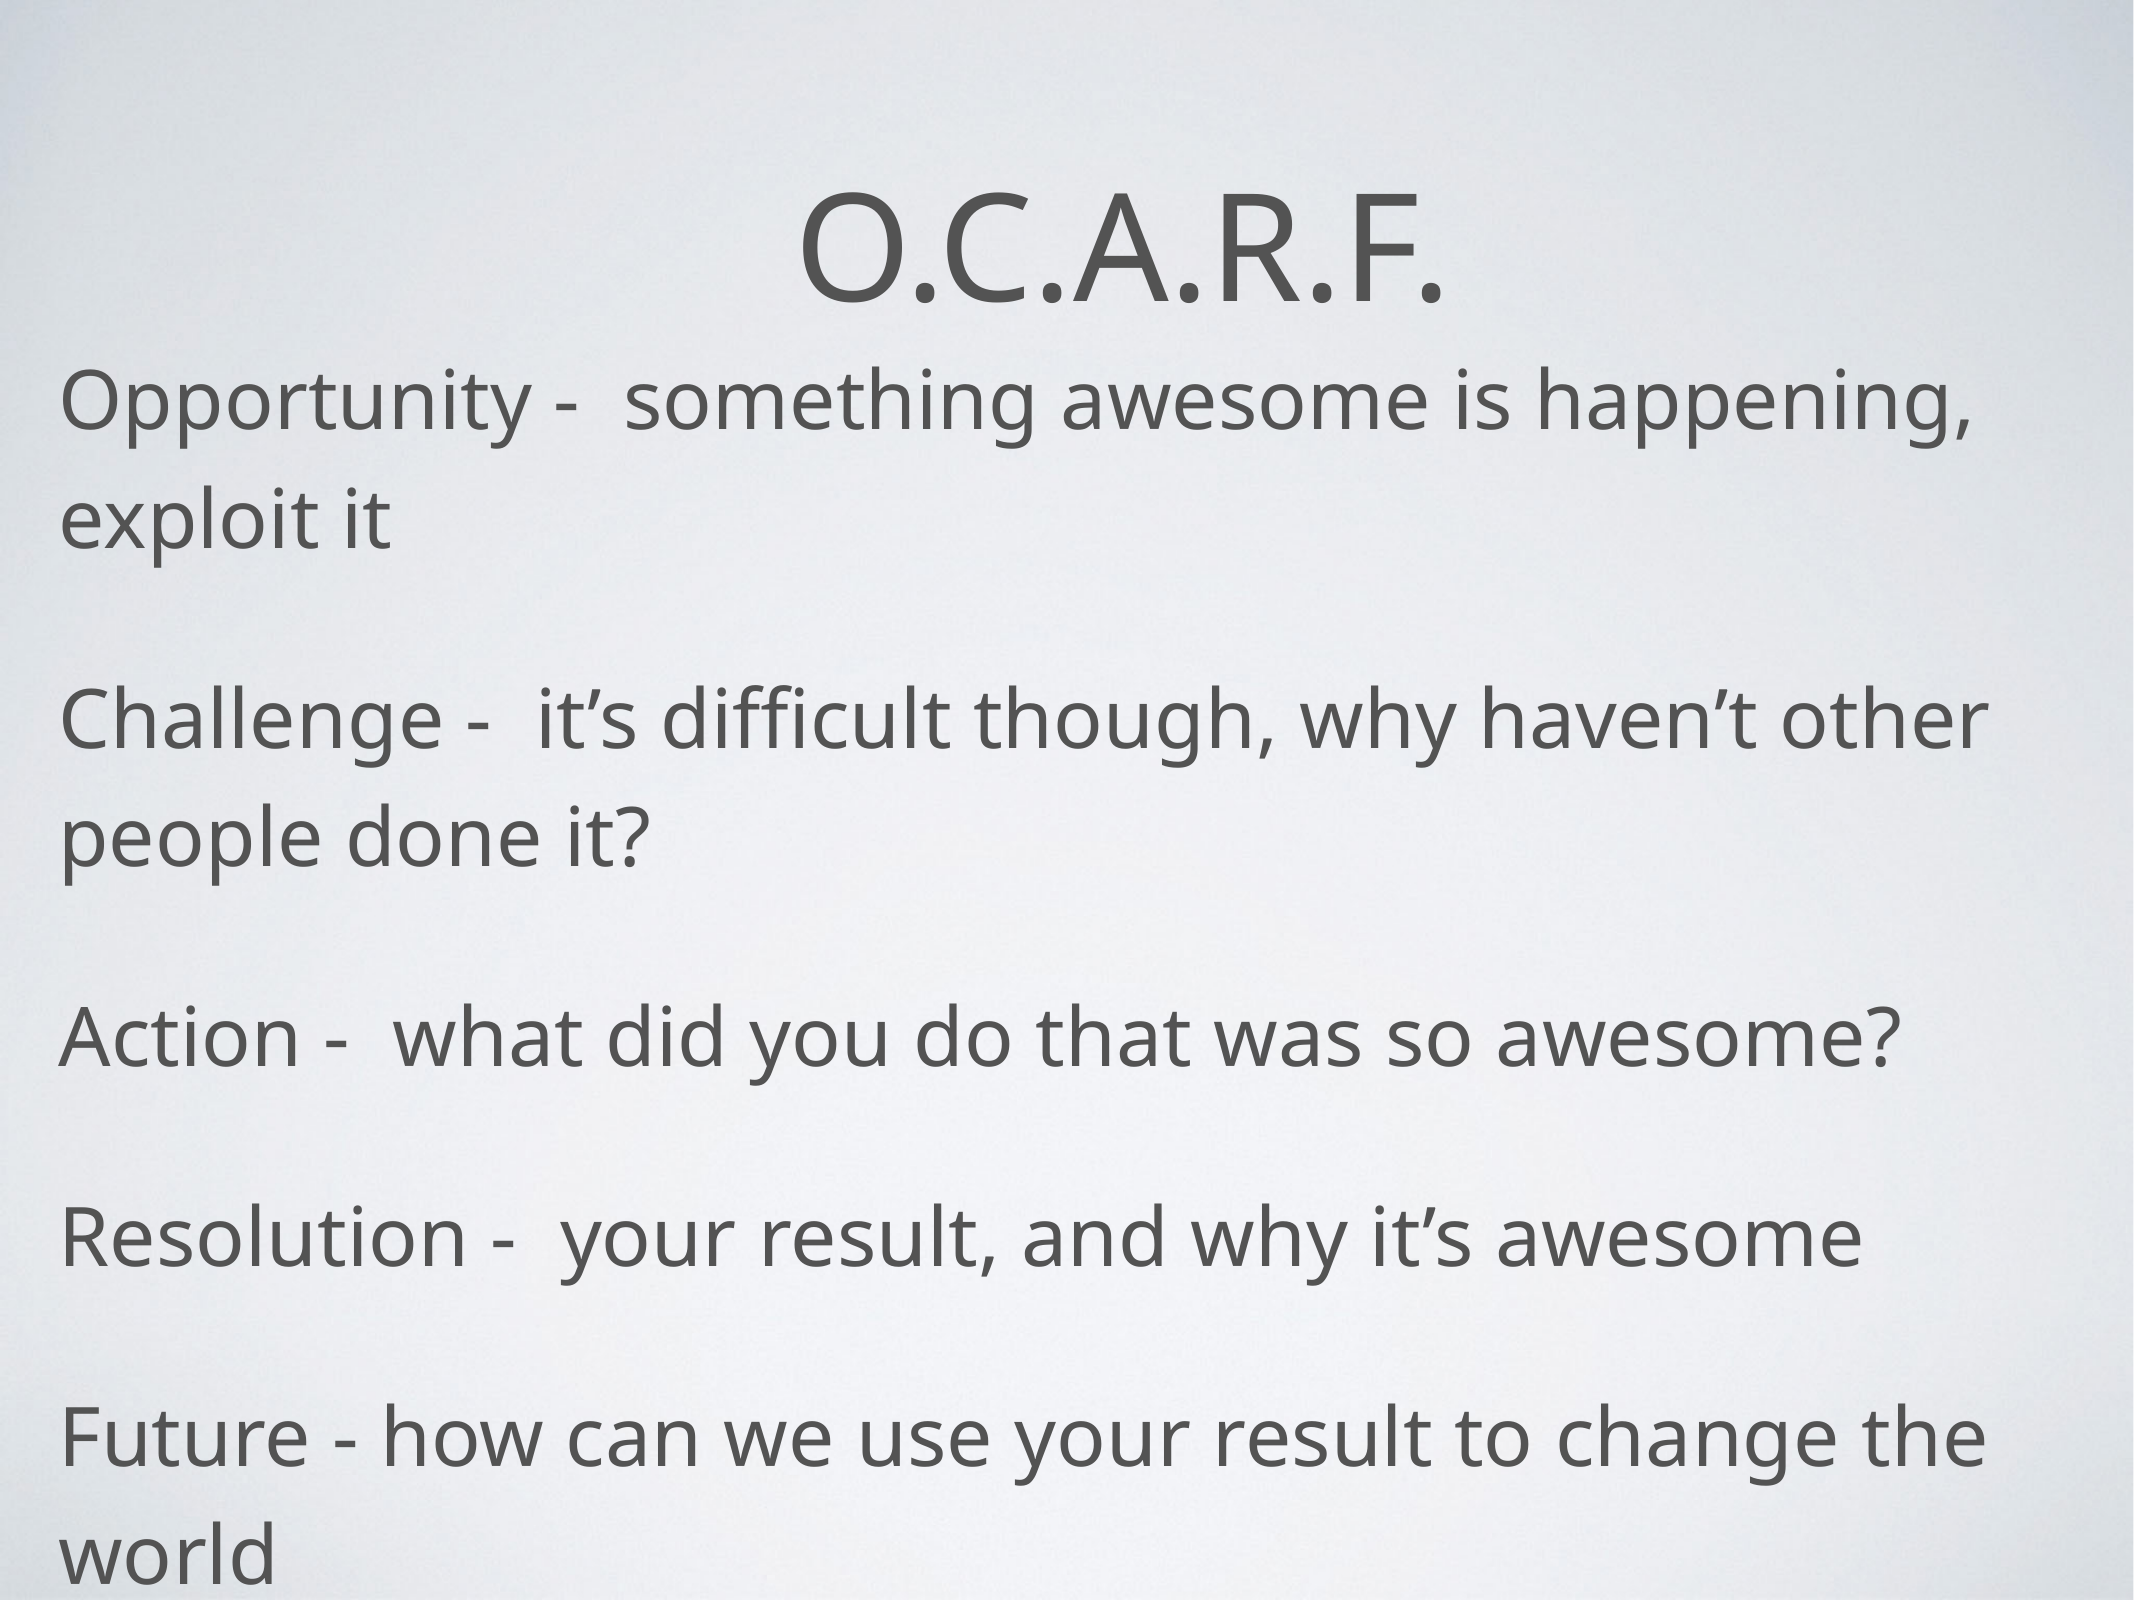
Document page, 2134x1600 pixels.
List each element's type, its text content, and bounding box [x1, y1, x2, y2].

picture [0, 0, 2134, 1600]
title o.c.a.r.F. [57, 41, 2076, 443]
list Opportunity - something awesome is happening, exploit it Challenge - it’s difficult though, why haven’t other people done it? Action - what did you do that was so awesome? Resolution - your result, and why it’s awesome Future - how can we use your result to change the world [57, 447, 2076, 1482]
